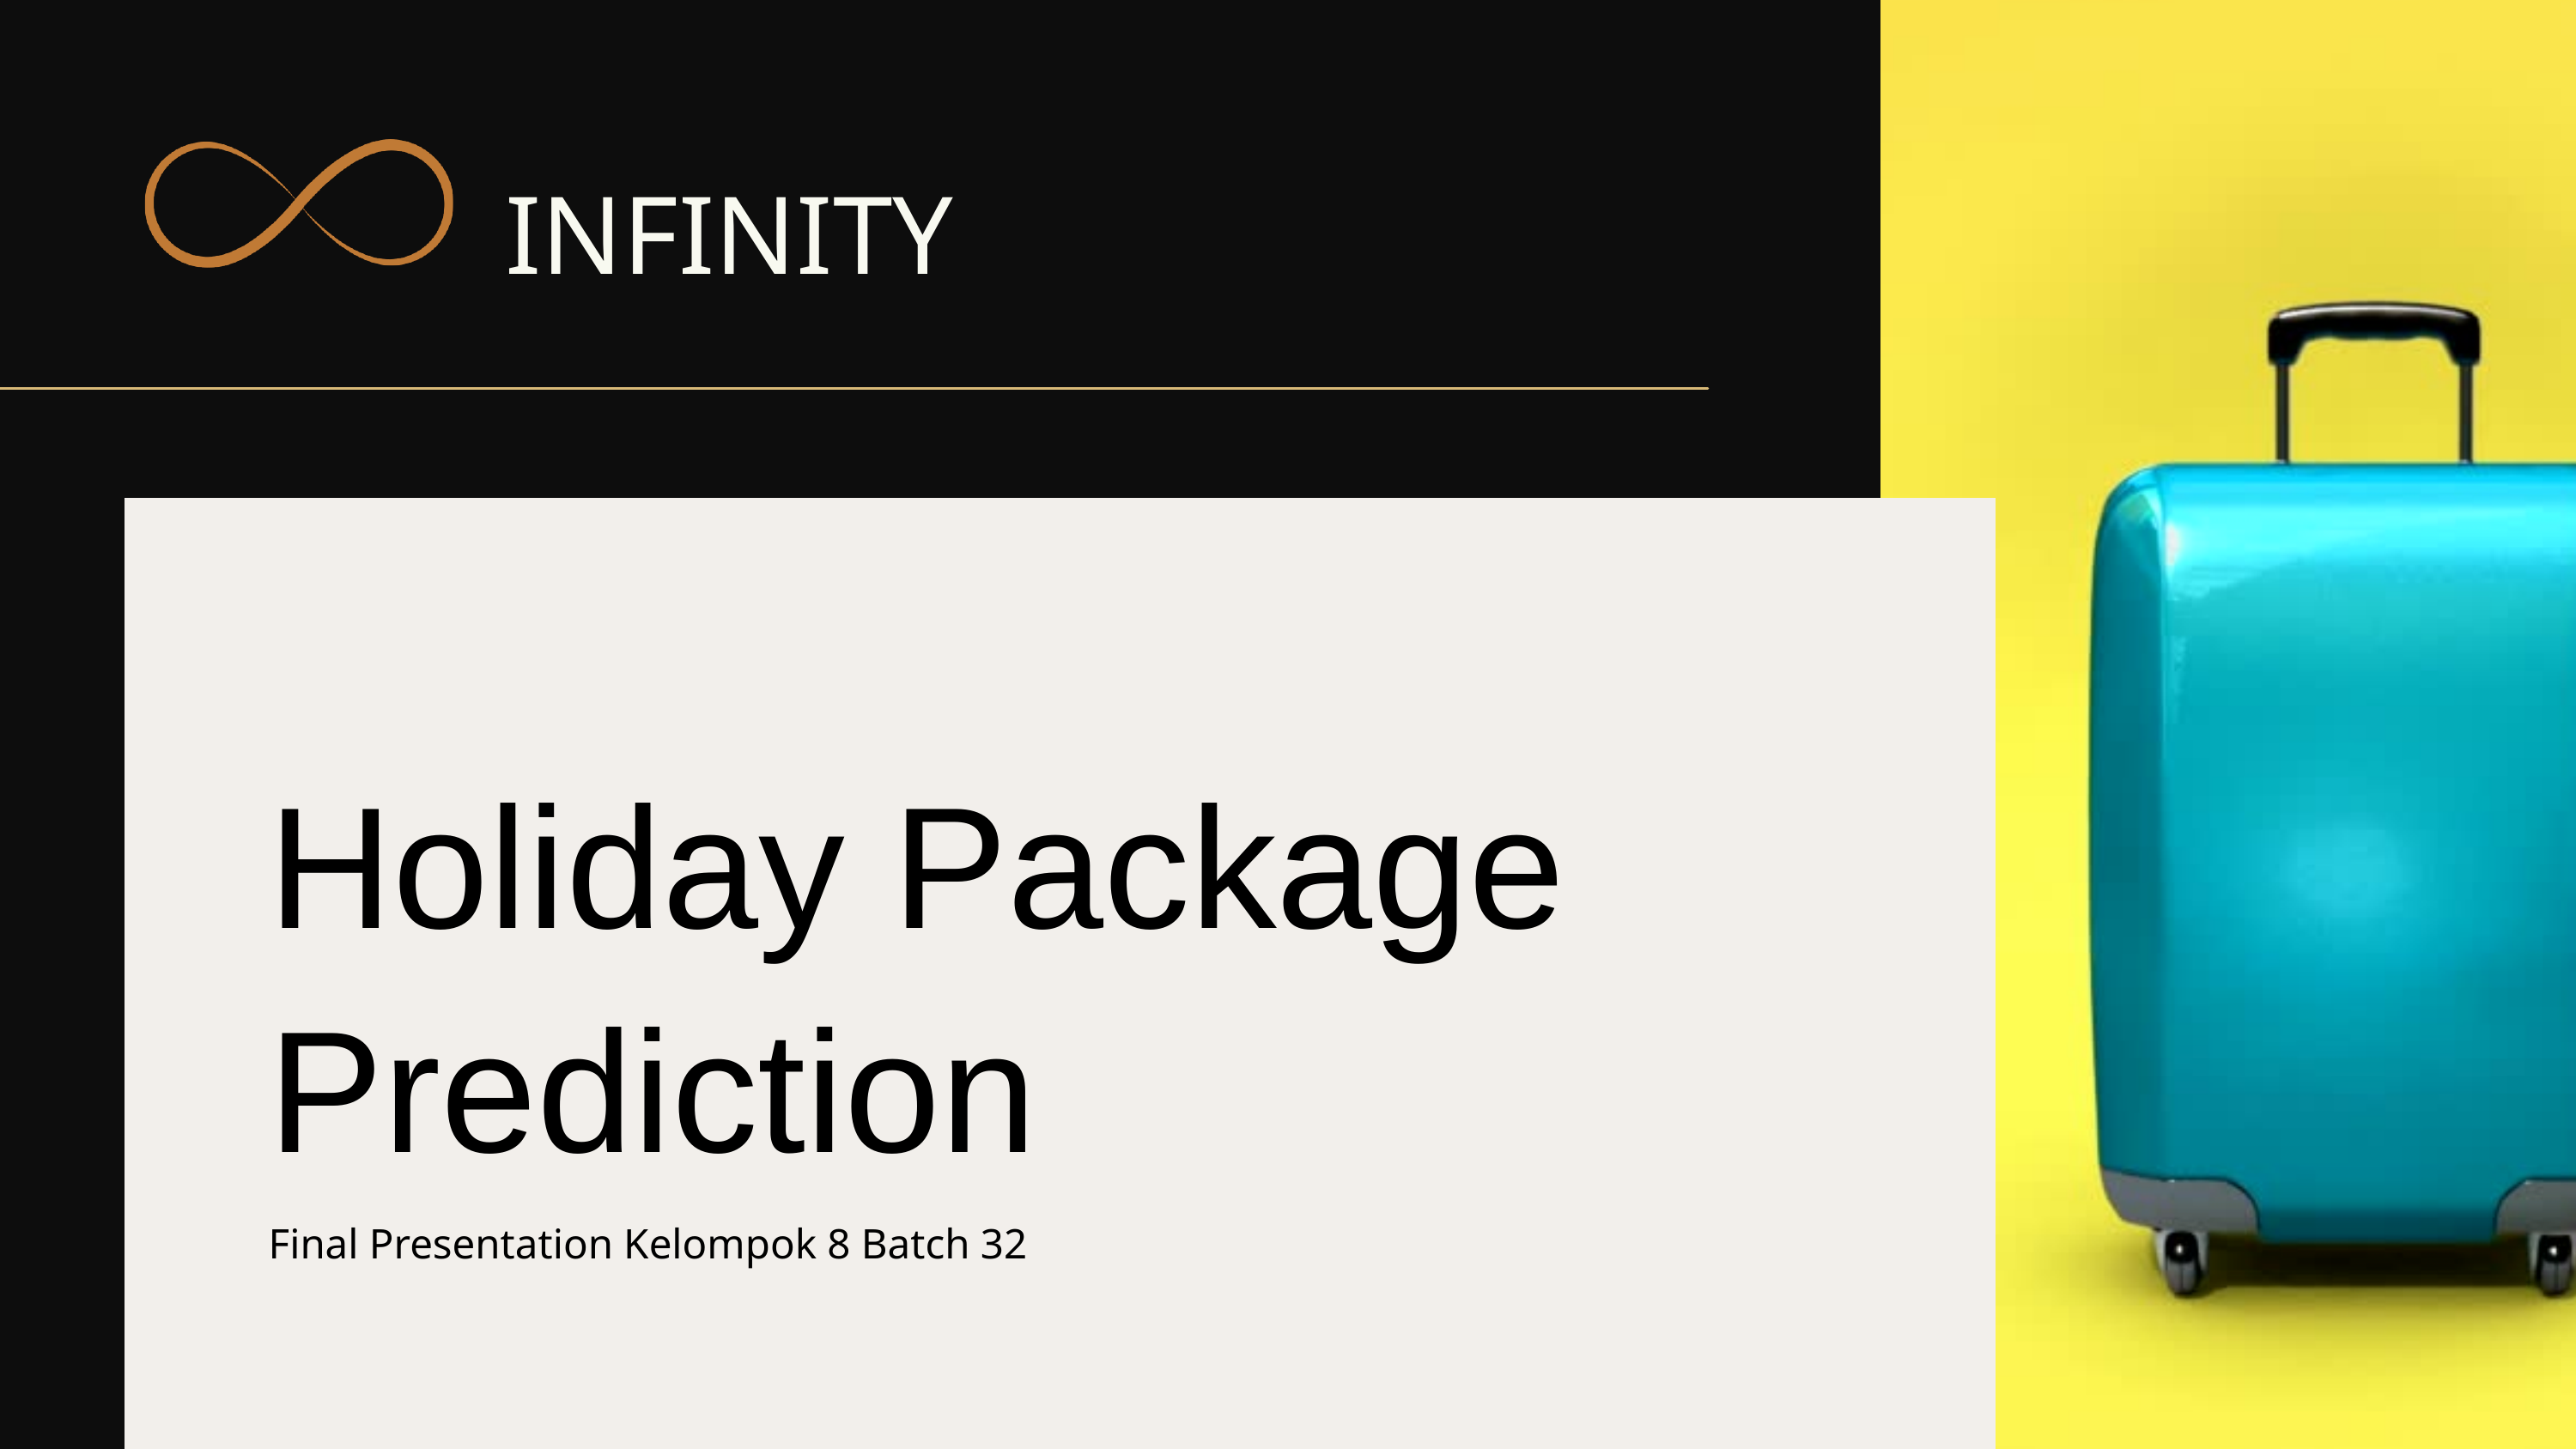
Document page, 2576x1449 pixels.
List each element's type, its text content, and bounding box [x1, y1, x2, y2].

text_box INFINITY [505, 115, 1479, 296]
picture [1880, 0, 2576, 1449]
text_box [144, 139, 453, 268]
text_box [125, 476, 1996, 1449]
